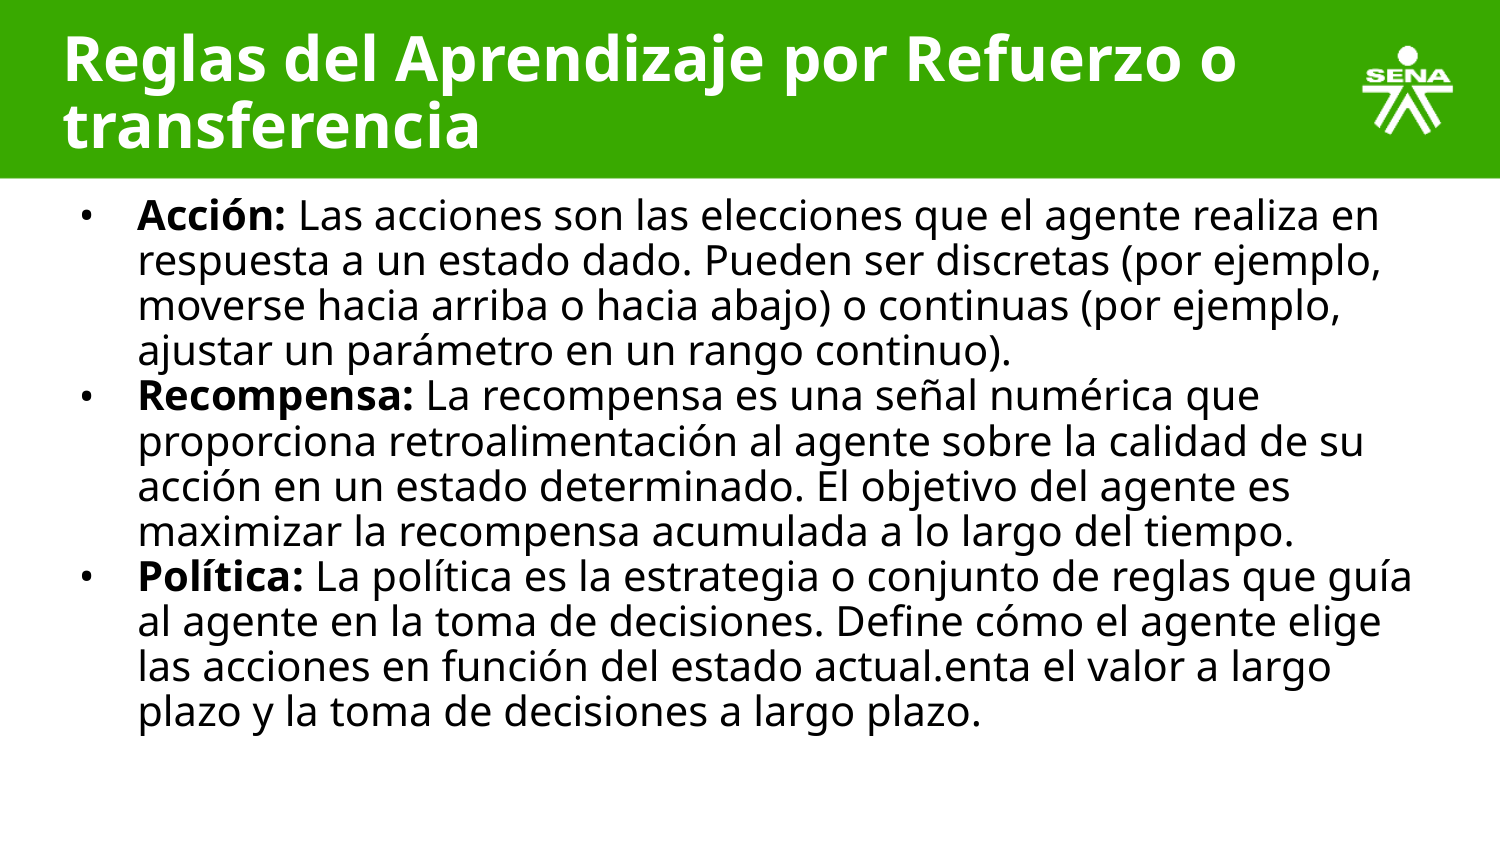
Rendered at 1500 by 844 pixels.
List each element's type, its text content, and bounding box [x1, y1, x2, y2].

picture [0, 0, 1500, 844]
title Reglas del Aprendizaje por Refuerzo o transferencia [51, 12, 1397, 177]
list Acción: Las acciones son las elecciones que el agente realiza en respuesta a un estado dado. Pueden ser discretas (por ejemplo, moverse hacia arriba o hacia abajo) o continuas (por ejemplo, ajustar un parámetro en un rango continuo). Recompensa: La recompensa es una señal numérica que proporciona retroalimentación al agente sobre la calidad de su acción en un estado determinado. El objetivo del agente es maximizar la recompensa acumulada a lo largo del tiempo. Política: La política es la estrategia o conjunto de reglas que guía al agente en la toma de decisiones. Define cómo el agente elige las acciones en función del estado actual.enta el valor a largo plazo y la toma de decisiones a largo plazo. [51, 189, 1449, 750]
